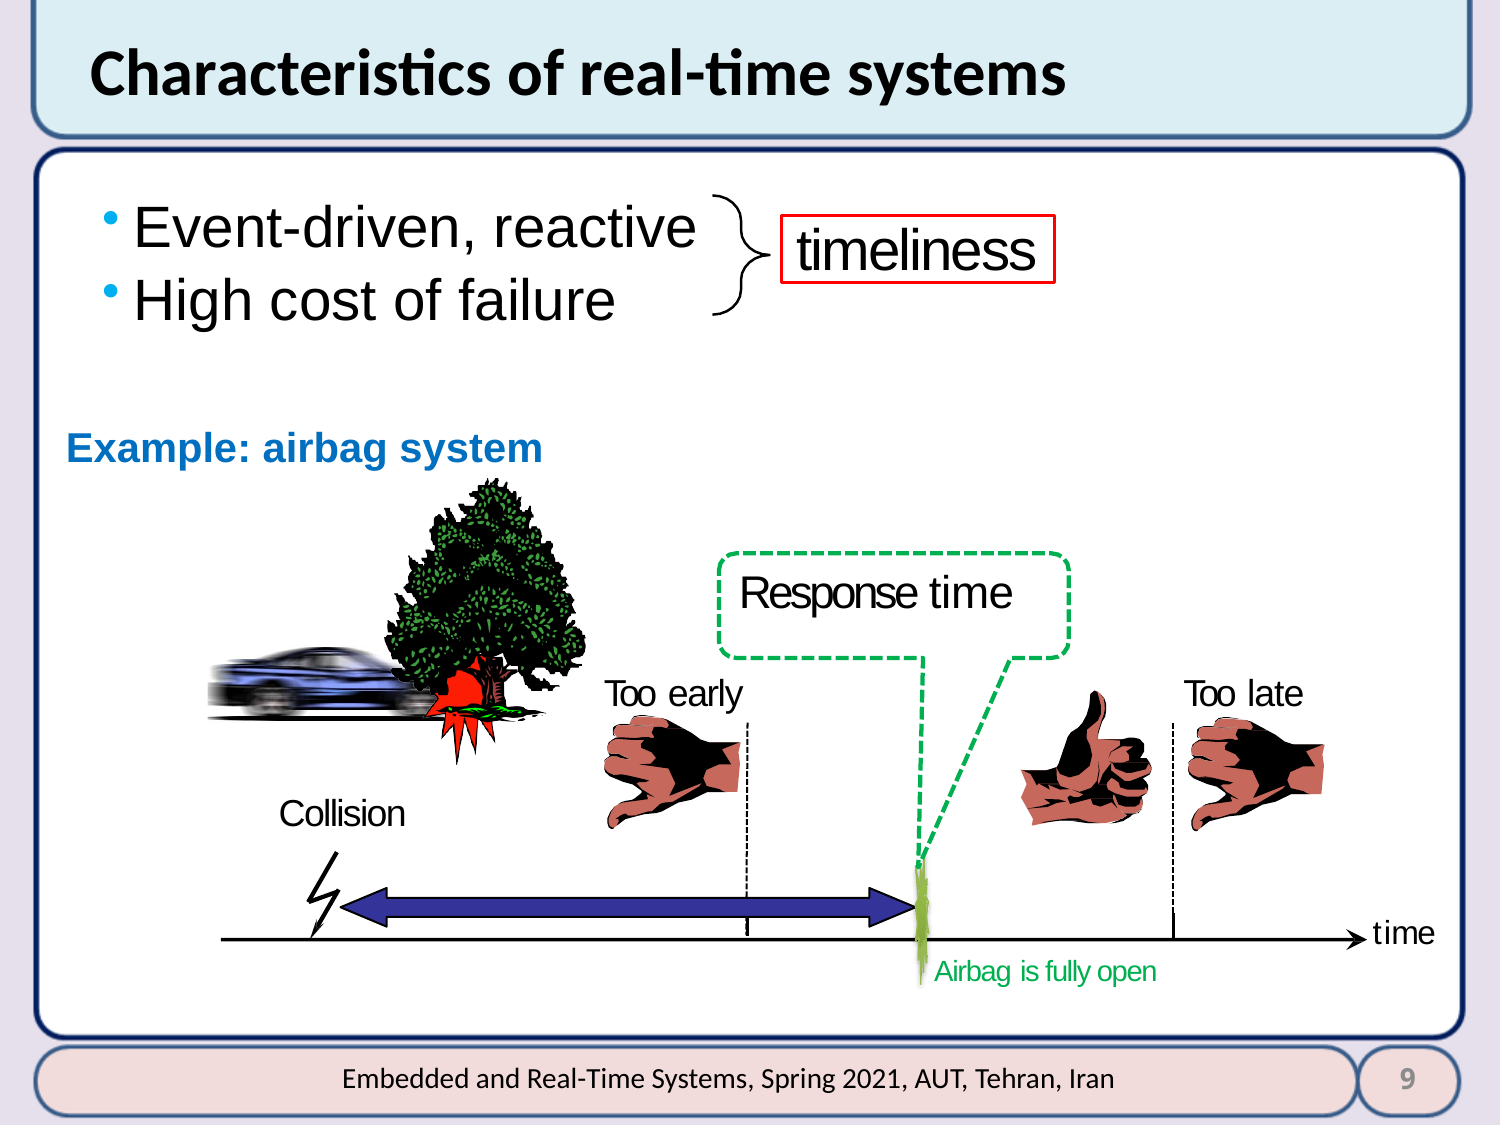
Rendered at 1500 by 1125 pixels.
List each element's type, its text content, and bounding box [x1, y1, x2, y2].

text_box Too early [601, 666, 745, 714]
text_box [1027, 798, 1067, 809]
text_box Embedded and Real-Time Systems, Spring 2021, AUT, Tehran, Iran [162, 1051, 1288, 1102]
text_box [718, 553, 1069, 868]
text_box [1196, 717, 1245, 739]
text_box [607, 806, 615, 829]
text_box [612, 715, 661, 737]
text_box [1041, 818, 1100, 824]
text_box [1101, 737, 1152, 773]
text_box [220, 937, 907, 942]
text_box timeliness [781, 215, 1055, 283]
text_box [1188, 766, 1239, 807]
text_box [604, 749, 631, 763]
text_box [712, 195, 770, 315]
text_box [604, 764, 655, 805]
text_box [1097, 692, 1107, 740]
text_box [1112, 764, 1151, 781]
picture [0, 0, 1500, 1125]
text_box [1020, 691, 1131, 826]
text_box [915, 851, 920, 884]
text_box [1188, 751, 1215, 765]
text_box [207, 645, 384, 723]
text_box [604, 739, 699, 827]
text_box [1188, 741, 1283, 830]
text_box [340, 887, 907, 927]
text_box Event-driven, reactive High cost of failure [99, 187, 725, 332]
text_box [1067, 761, 1152, 807]
text_box [661, 719, 668, 728]
text_box [1056, 690, 1101, 778]
text_box [384, 478, 586, 765]
slide_number 9 [1363, 1049, 1453, 1110]
text_box [915, 855, 929, 985]
text_box [1022, 767, 1071, 790]
text_box [936, 929, 1368, 951]
text_box [925, 851, 929, 901]
text_box [607, 718, 740, 826]
text_box [1191, 808, 1199, 832]
text_box [921, 933, 929, 985]
text_box Airbag is fully open [932, 950, 1182, 988]
text_box [1191, 720, 1324, 828]
text_box [1288, 744, 1325, 795]
text_box [704, 742, 741, 792]
text_box Example: airbag system [63, 418, 608, 471]
text_box [1245, 721, 1252, 730]
text_box Response time [736, 561, 1015, 619]
text_box [1107, 779, 1148, 796]
title Characteristics of real-time systems [75, 0, 1425, 138]
text_box [915, 940, 920, 985]
text_box [1104, 804, 1143, 824]
text_box Too late [1181, 666, 1306, 714]
text_box Collision [276, 787, 409, 835]
text_box [907, 847, 936, 995]
text_box time [1370, 909, 1437, 952]
text_box [310, 888, 341, 937]
